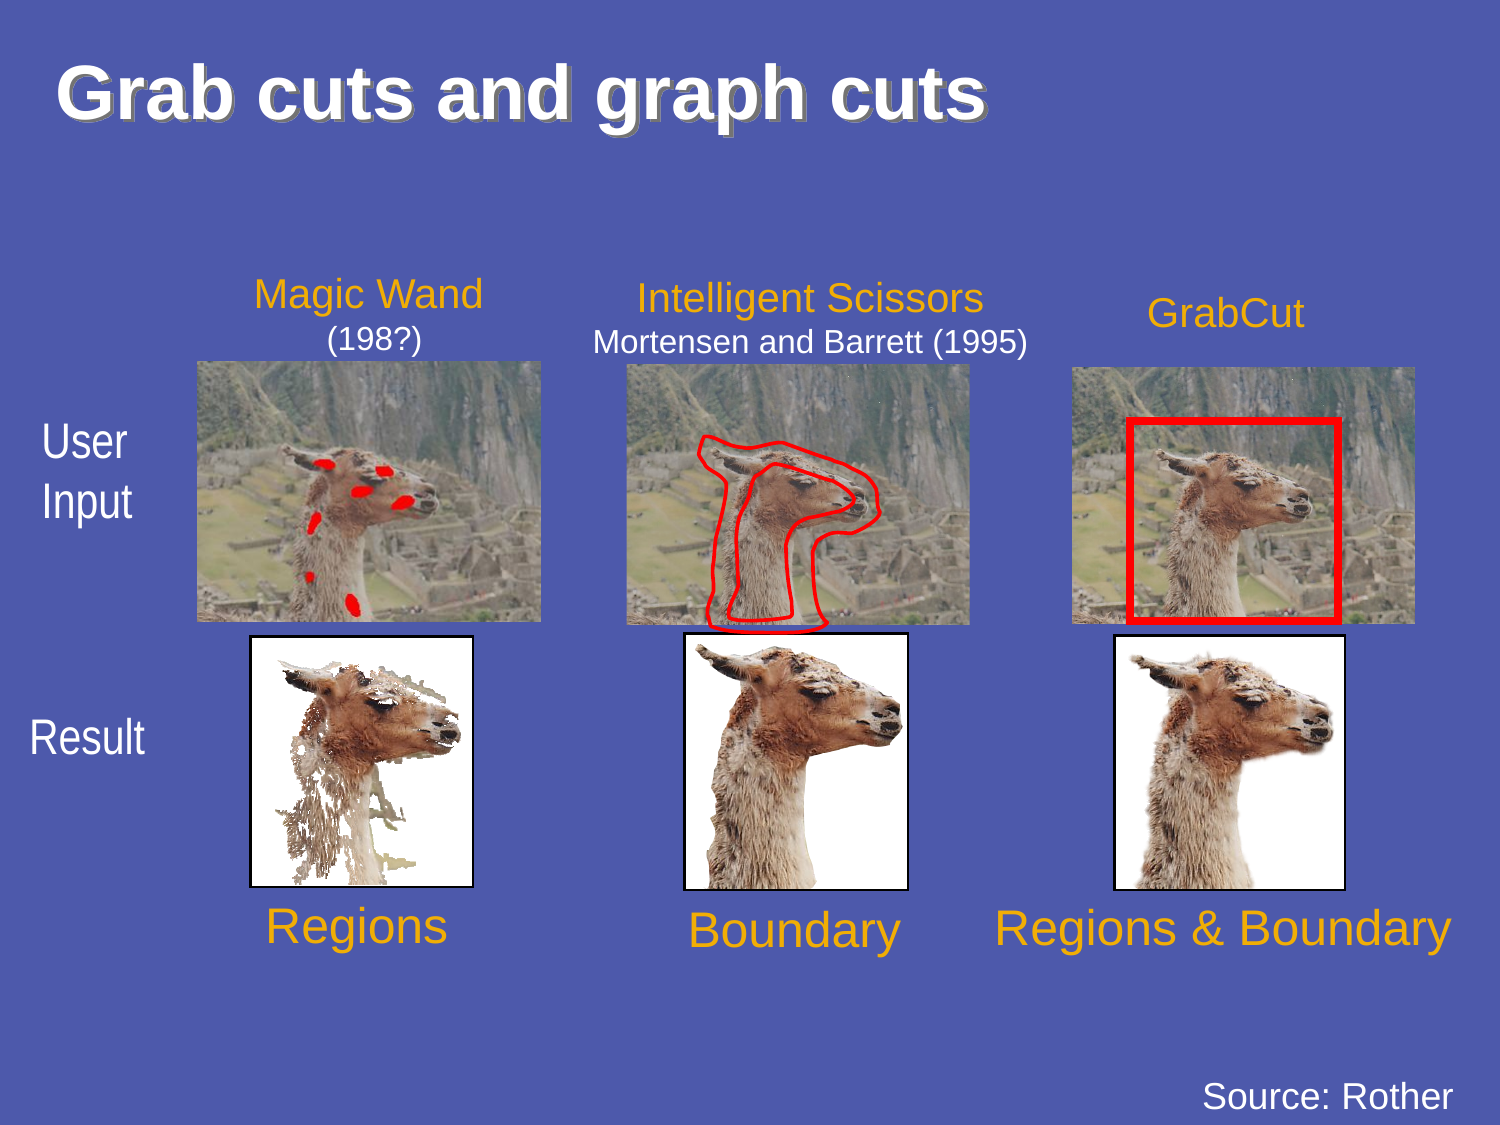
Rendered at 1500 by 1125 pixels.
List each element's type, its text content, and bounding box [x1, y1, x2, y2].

picture [1113, 634, 1346, 891]
text_box User Input [41, 408, 171, 529]
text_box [626, 363, 970, 637]
text_box Boundary [672, 890, 984, 966]
picture [249, 635, 475, 888]
text_box Regions [250, 896, 467, 961]
title Grab cuts and graph cuts [0, 0, 1049, 183]
text_box GrabCut [1132, 278, 1344, 344]
text_box Regions & Boundary [979, 887, 1477, 963]
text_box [1072, 366, 1415, 625]
picture [197, 361, 541, 622]
picture [683, 637, 909, 891]
text_box Intelligent Scissors Mortensen and Barrett (1995) [503, 263, 1118, 368]
text_box Source: Rother [1187, 1064, 1500, 1124]
text_box Result [29, 704, 228, 765]
text_box Magic Wand (198?) [154, 259, 595, 365]
